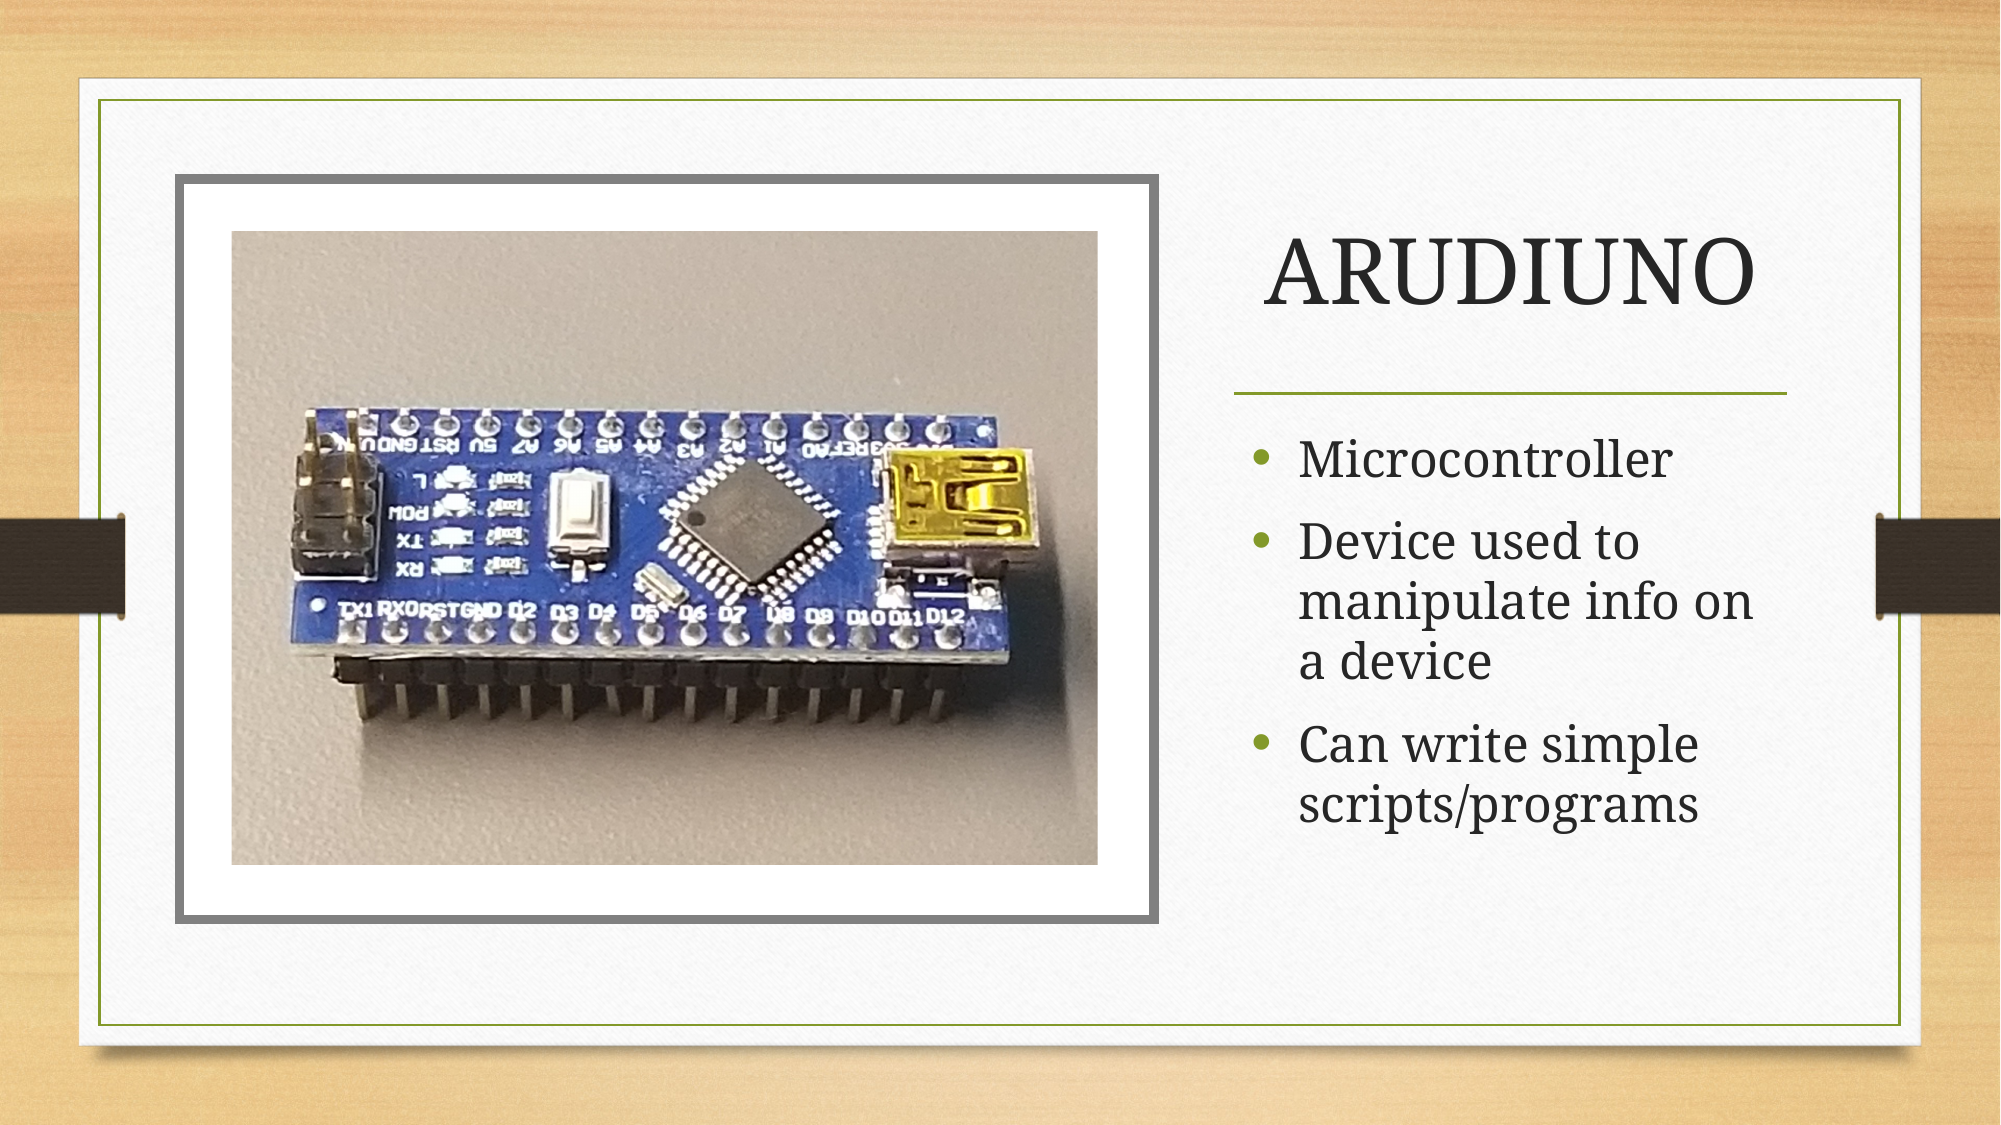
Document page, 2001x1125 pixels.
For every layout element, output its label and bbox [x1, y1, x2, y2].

picture [231, 231, 1098, 865]
text_box [0, 0, 2000, 1125]
